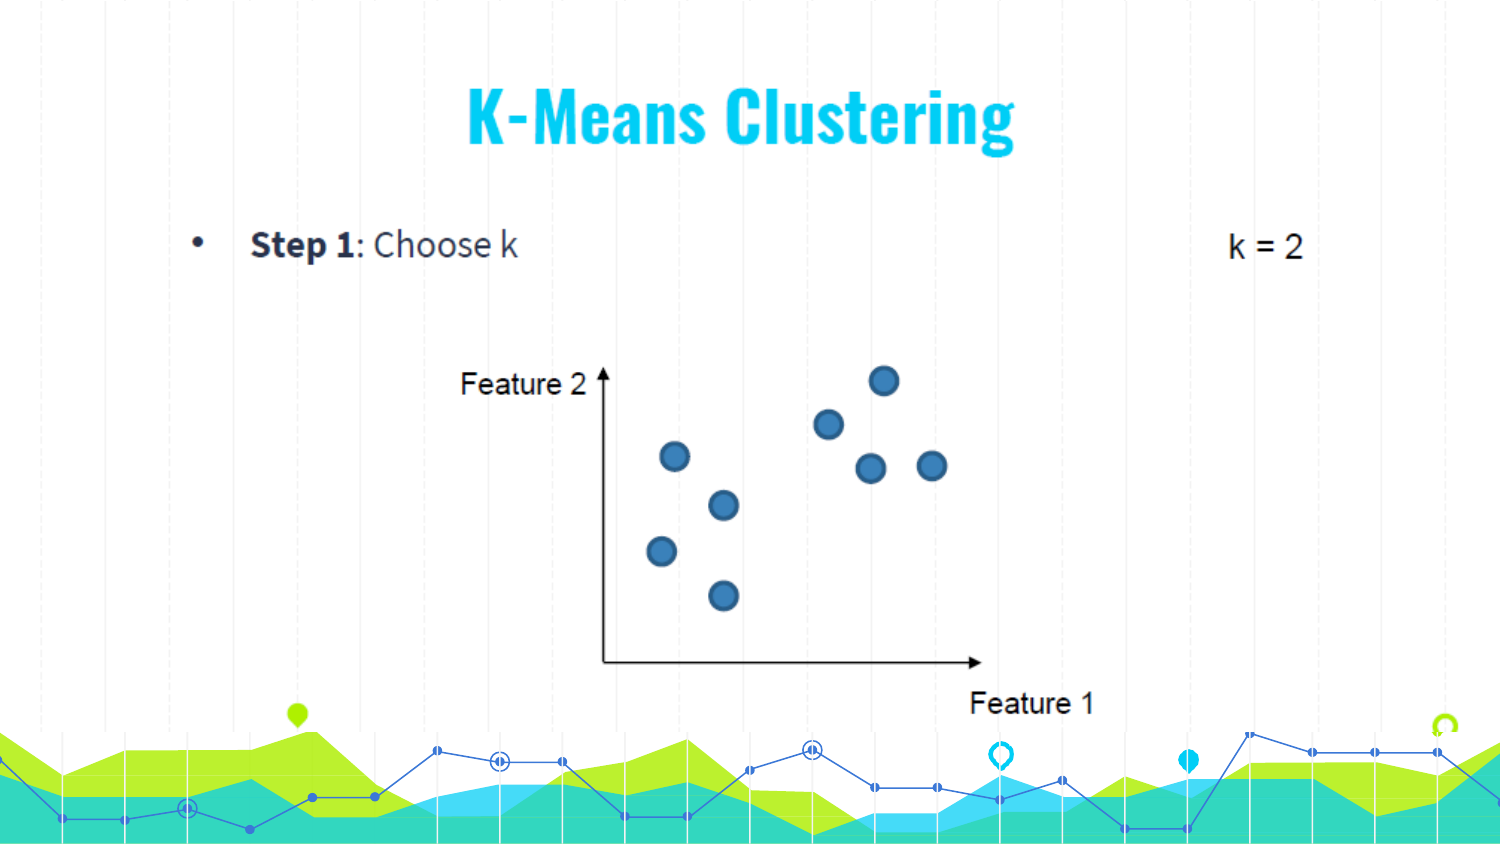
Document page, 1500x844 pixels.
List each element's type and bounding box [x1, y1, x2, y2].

picture [1001, 741, 1014, 771]
picture [988, 741, 999, 771]
picture [1178, 749, 1186, 774]
picture [0, 1, 1500, 737]
picture [1189, 749, 1199, 774]
